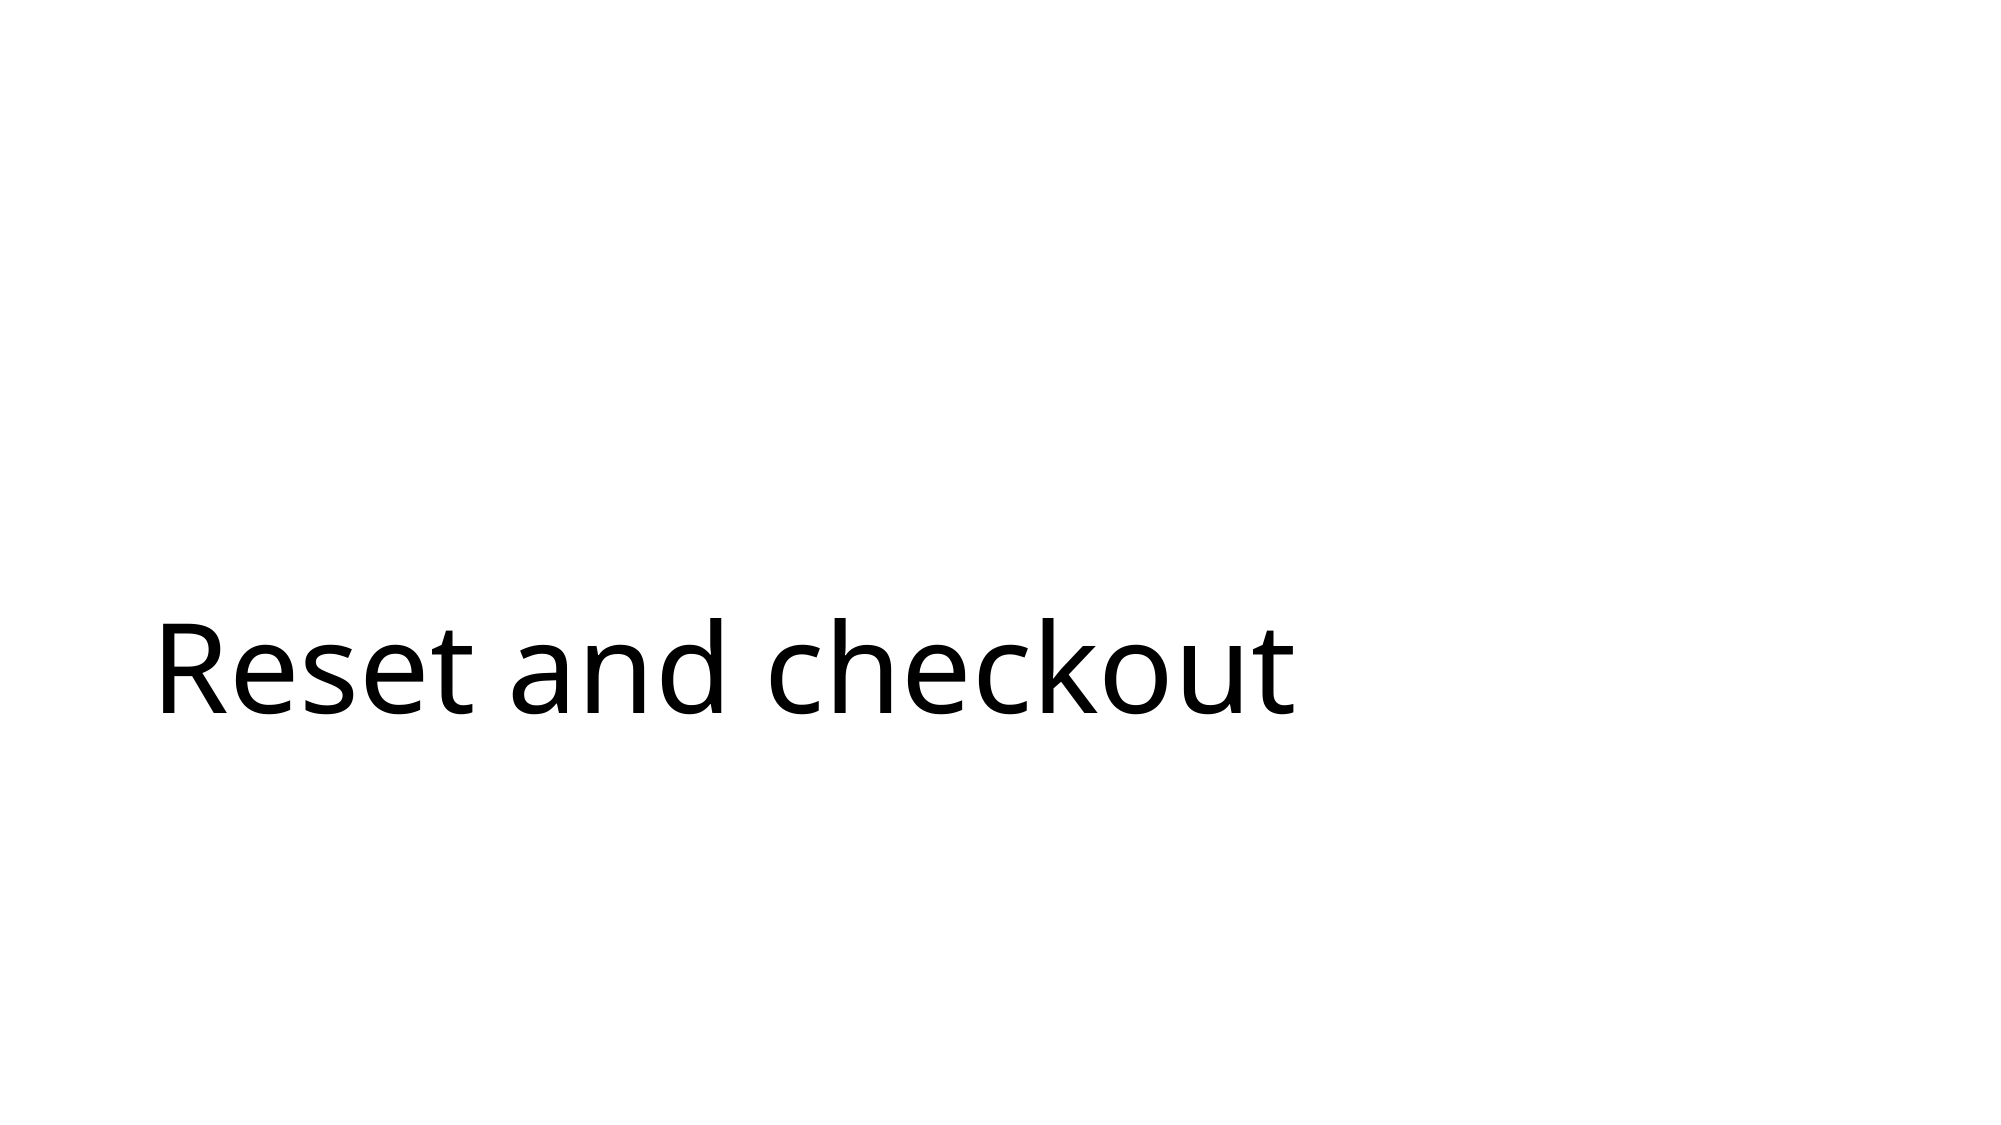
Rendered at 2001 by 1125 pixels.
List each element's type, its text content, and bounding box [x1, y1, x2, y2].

title Reset and checkout [136, 280, 1862, 749]
